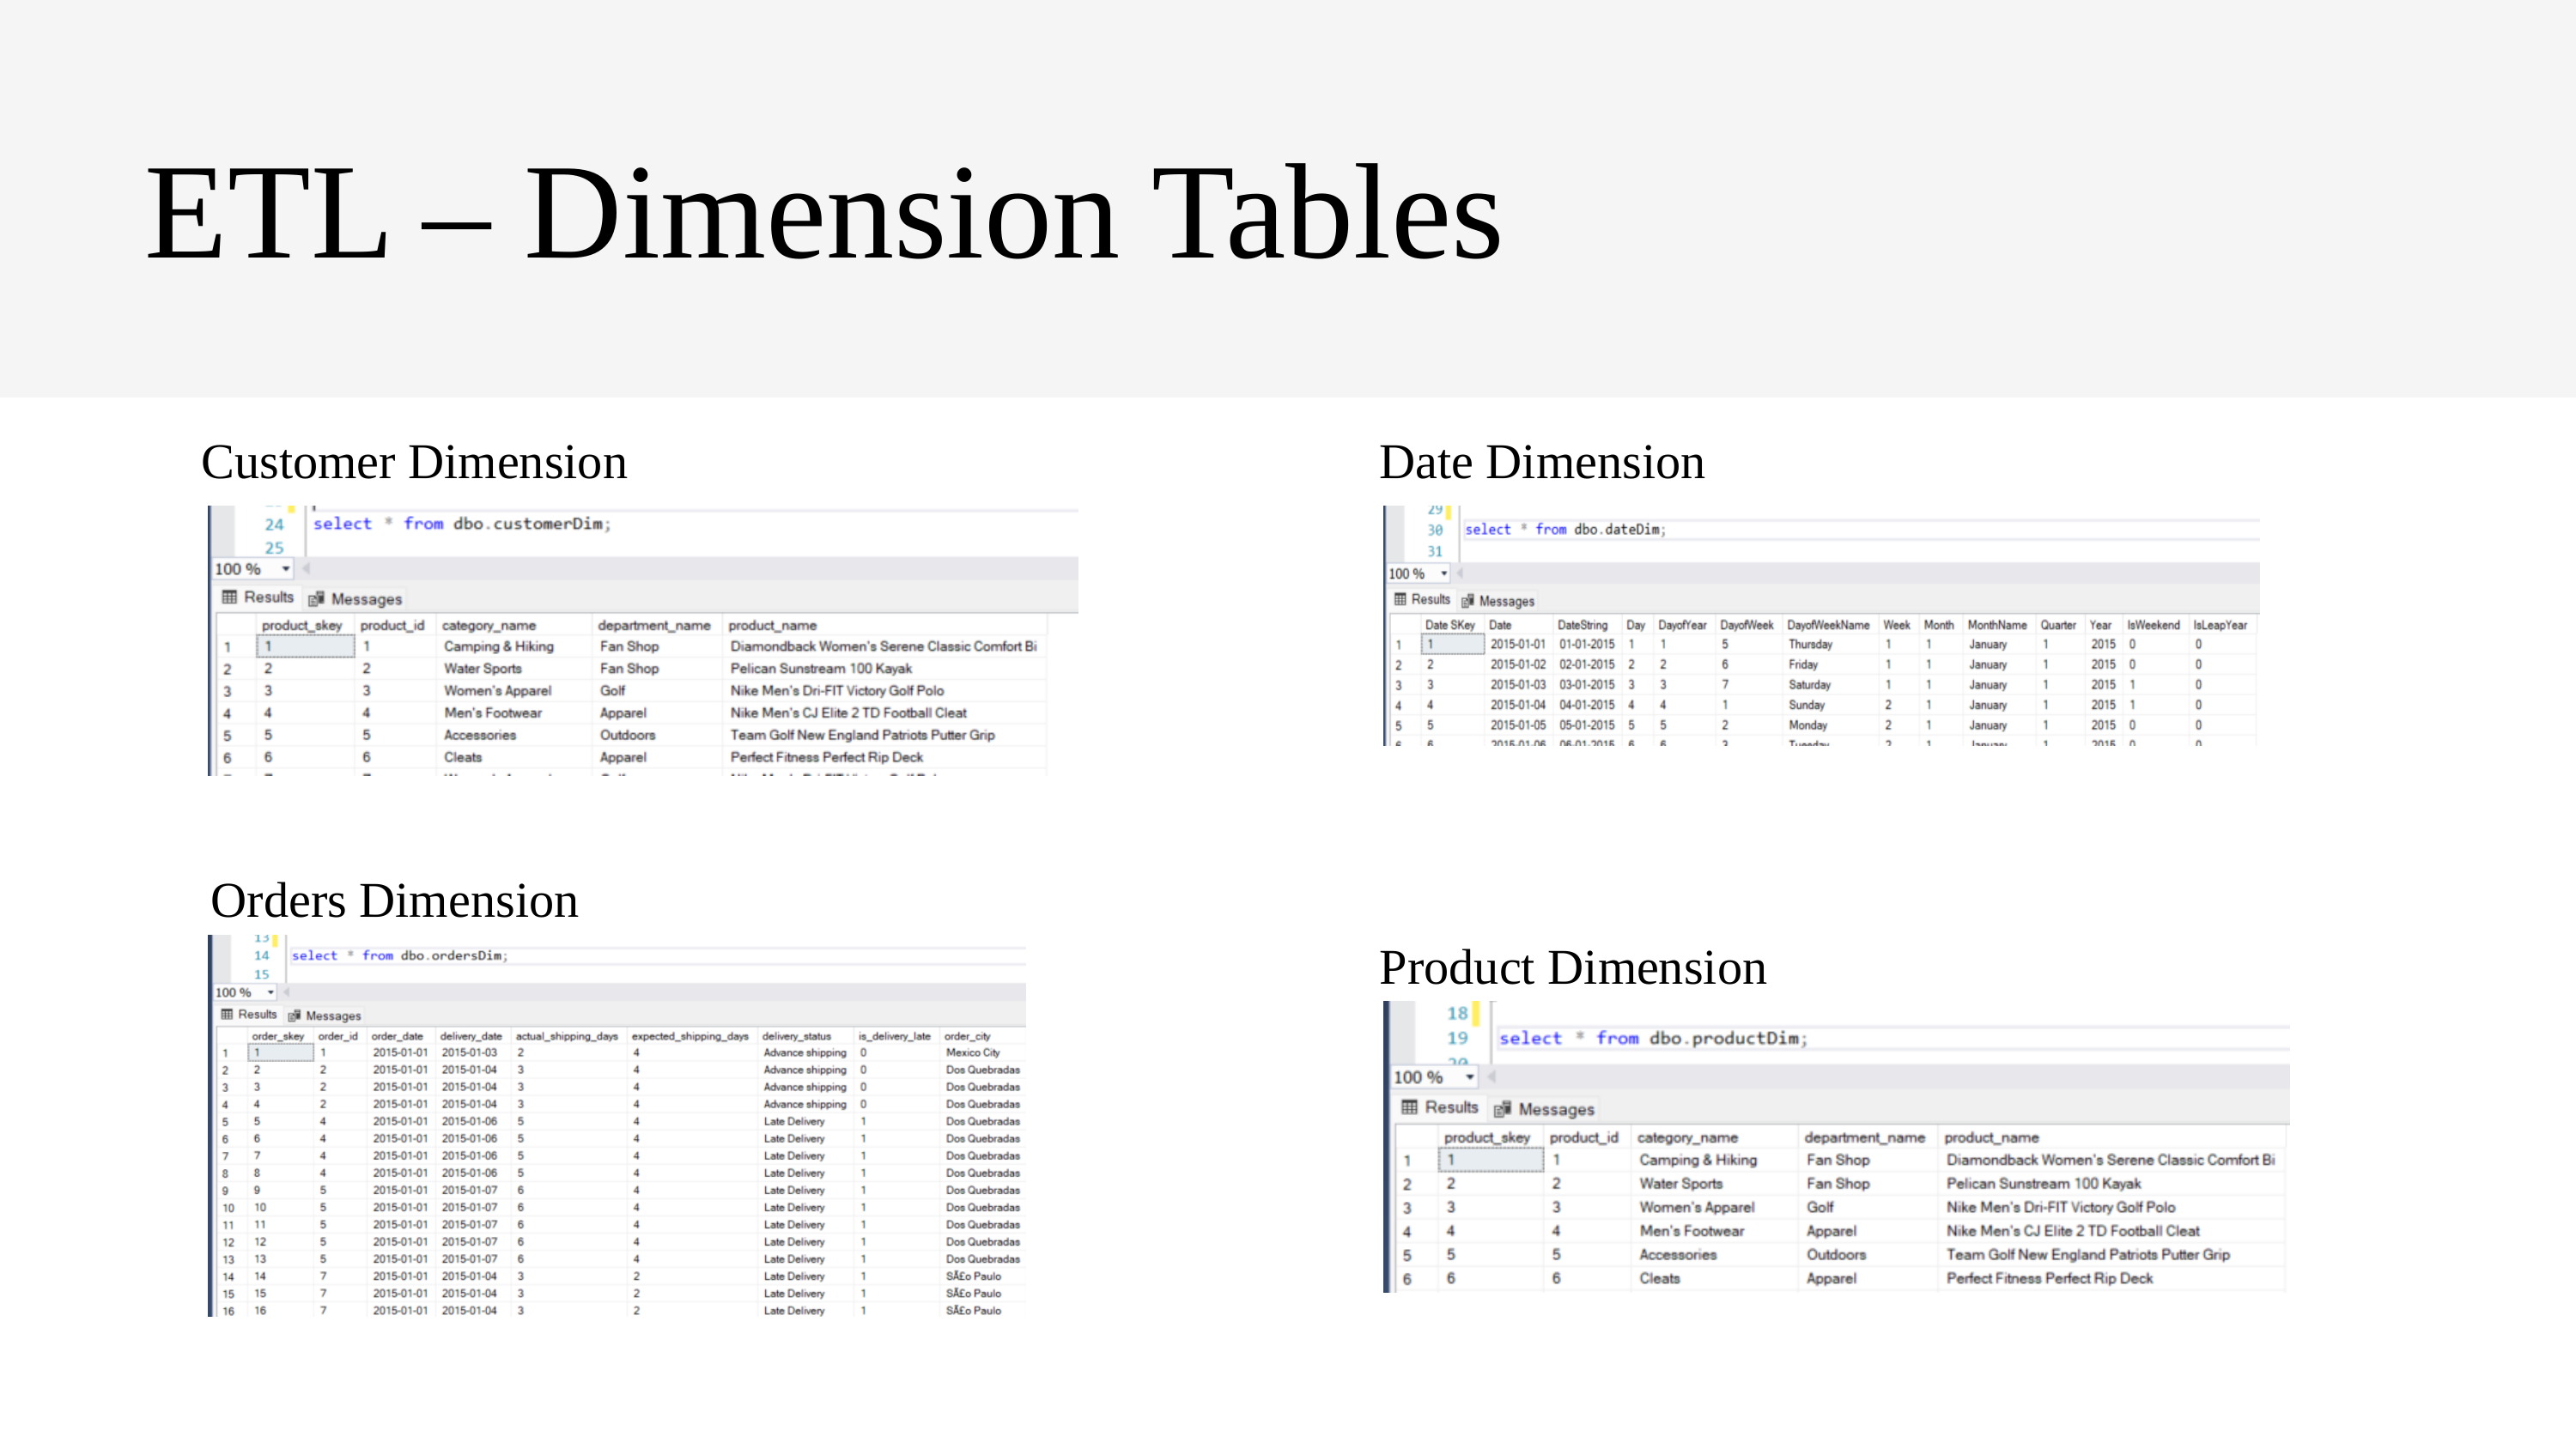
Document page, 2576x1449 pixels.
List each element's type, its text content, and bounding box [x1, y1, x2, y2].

picture [208, 935, 1027, 1317]
text_box Orders Dimension [197, 860, 592, 934]
picture [1383, 506, 2260, 746]
text_box Date Dimension [1366, 421, 1719, 495]
text_box ETL – Dimension Tables [144, 108, 1741, 286]
text_box Product Dimension [1366, 927, 1781, 1001]
text_box Customer Dimension [188, 421, 641, 495]
text_box [0, 0, 2576, 398]
picture [208, 506, 1078, 776]
picture [1383, 1001, 2290, 1294]
